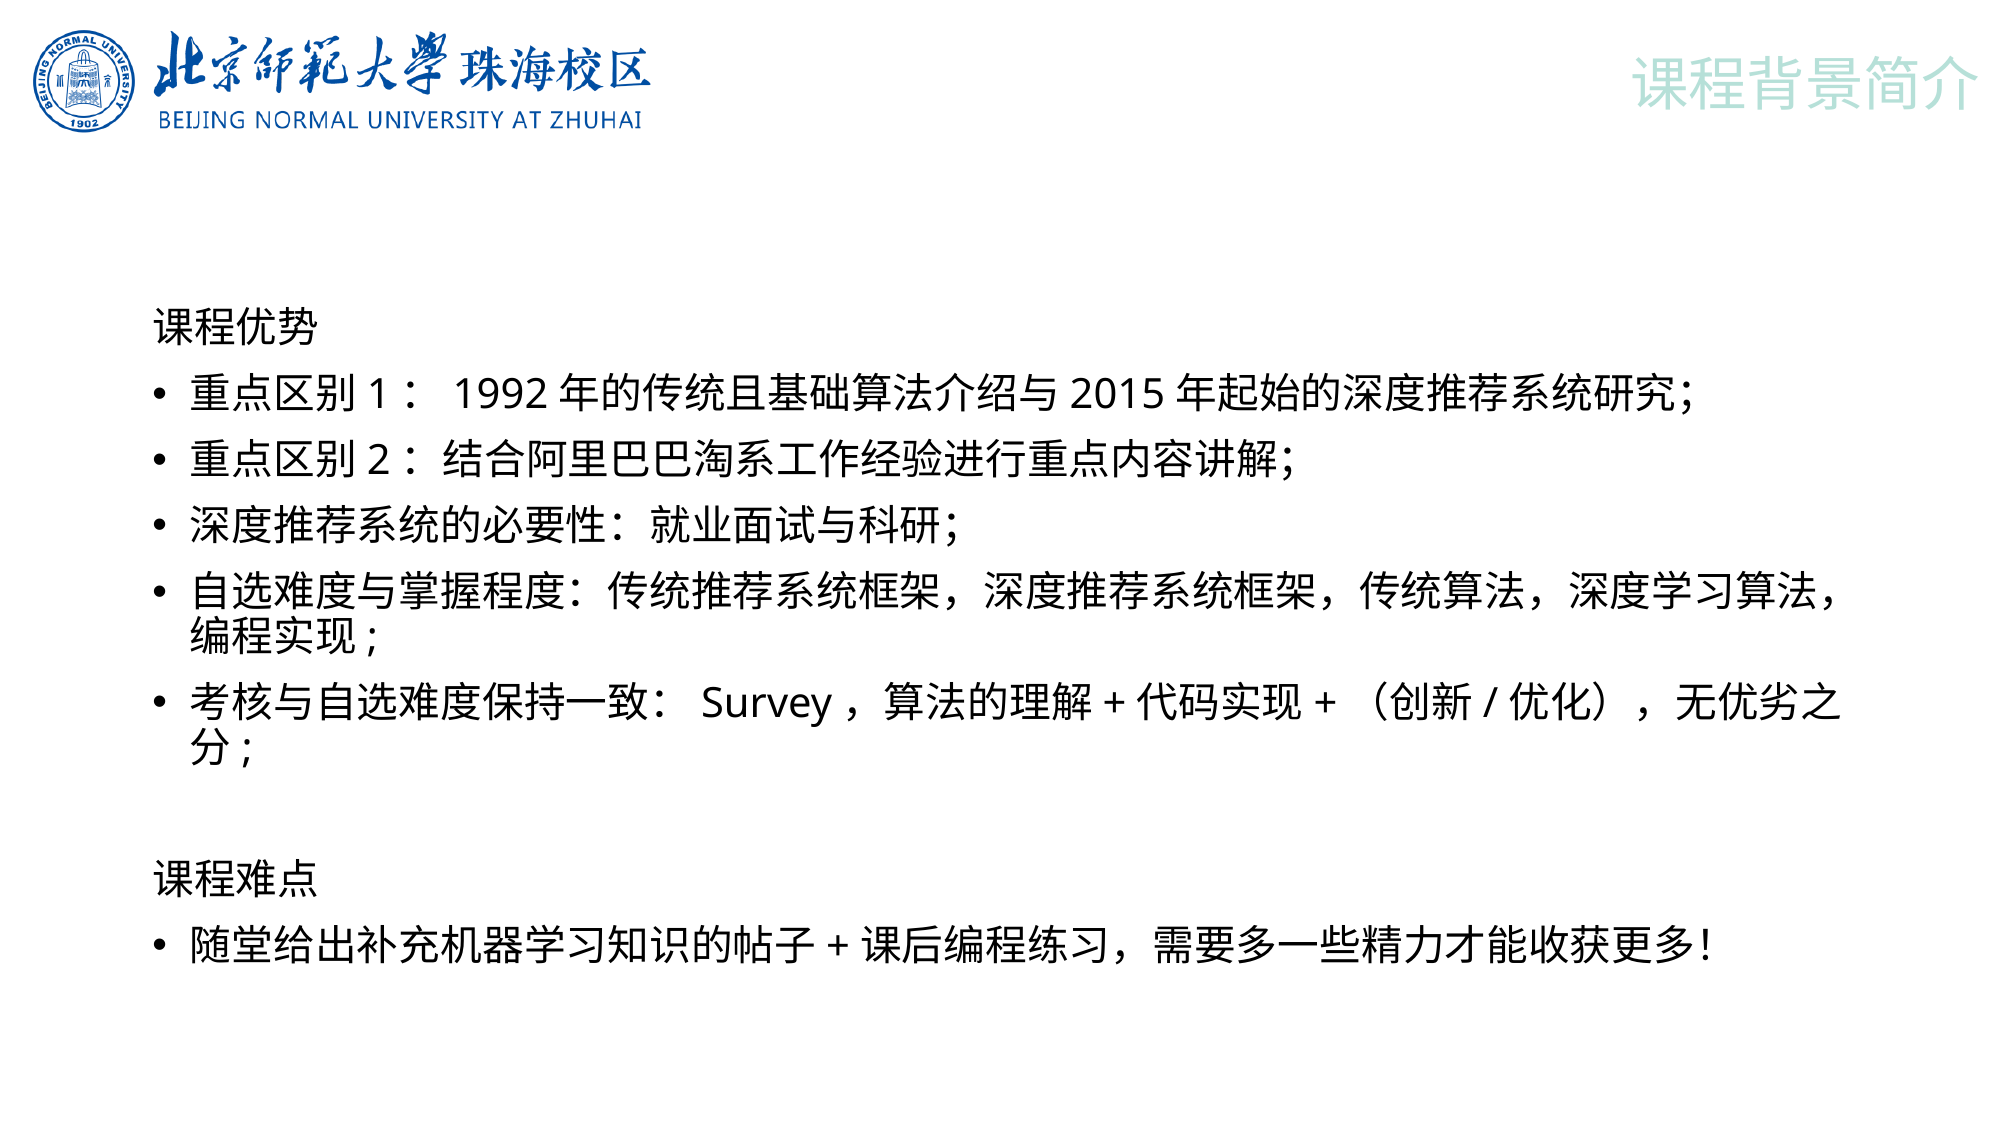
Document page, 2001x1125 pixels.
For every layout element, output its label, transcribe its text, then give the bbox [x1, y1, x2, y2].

text_box 课程背景简介 [1615, 39, 1995, 125]
text_box [110, 217, 1071, 885]
list 课程优势 重点区别1：1992年的传统且基础算法介绍与2015年起始的深度推荐系统研究； 重点区别2：结合阿里巴巴淘系工作经验进行重点内容讲解； 深度推荐系统的必要性：就业面试与科研； 自选难度与掌握程度：传统推荐系统框架，深度推荐系统框架，传统算法，深度学习算法，编程实现; 考核与自选难度保持一致：Survey，算法的理解+代码实现+（创新/优化），无优劣之分; 课程难点 随堂给出补充机器学习知识的帖子+课后编程练习，需要多一些精力才能收获更多！ [137, 299, 1863, 1014]
picture [33, 30, 652, 136]
